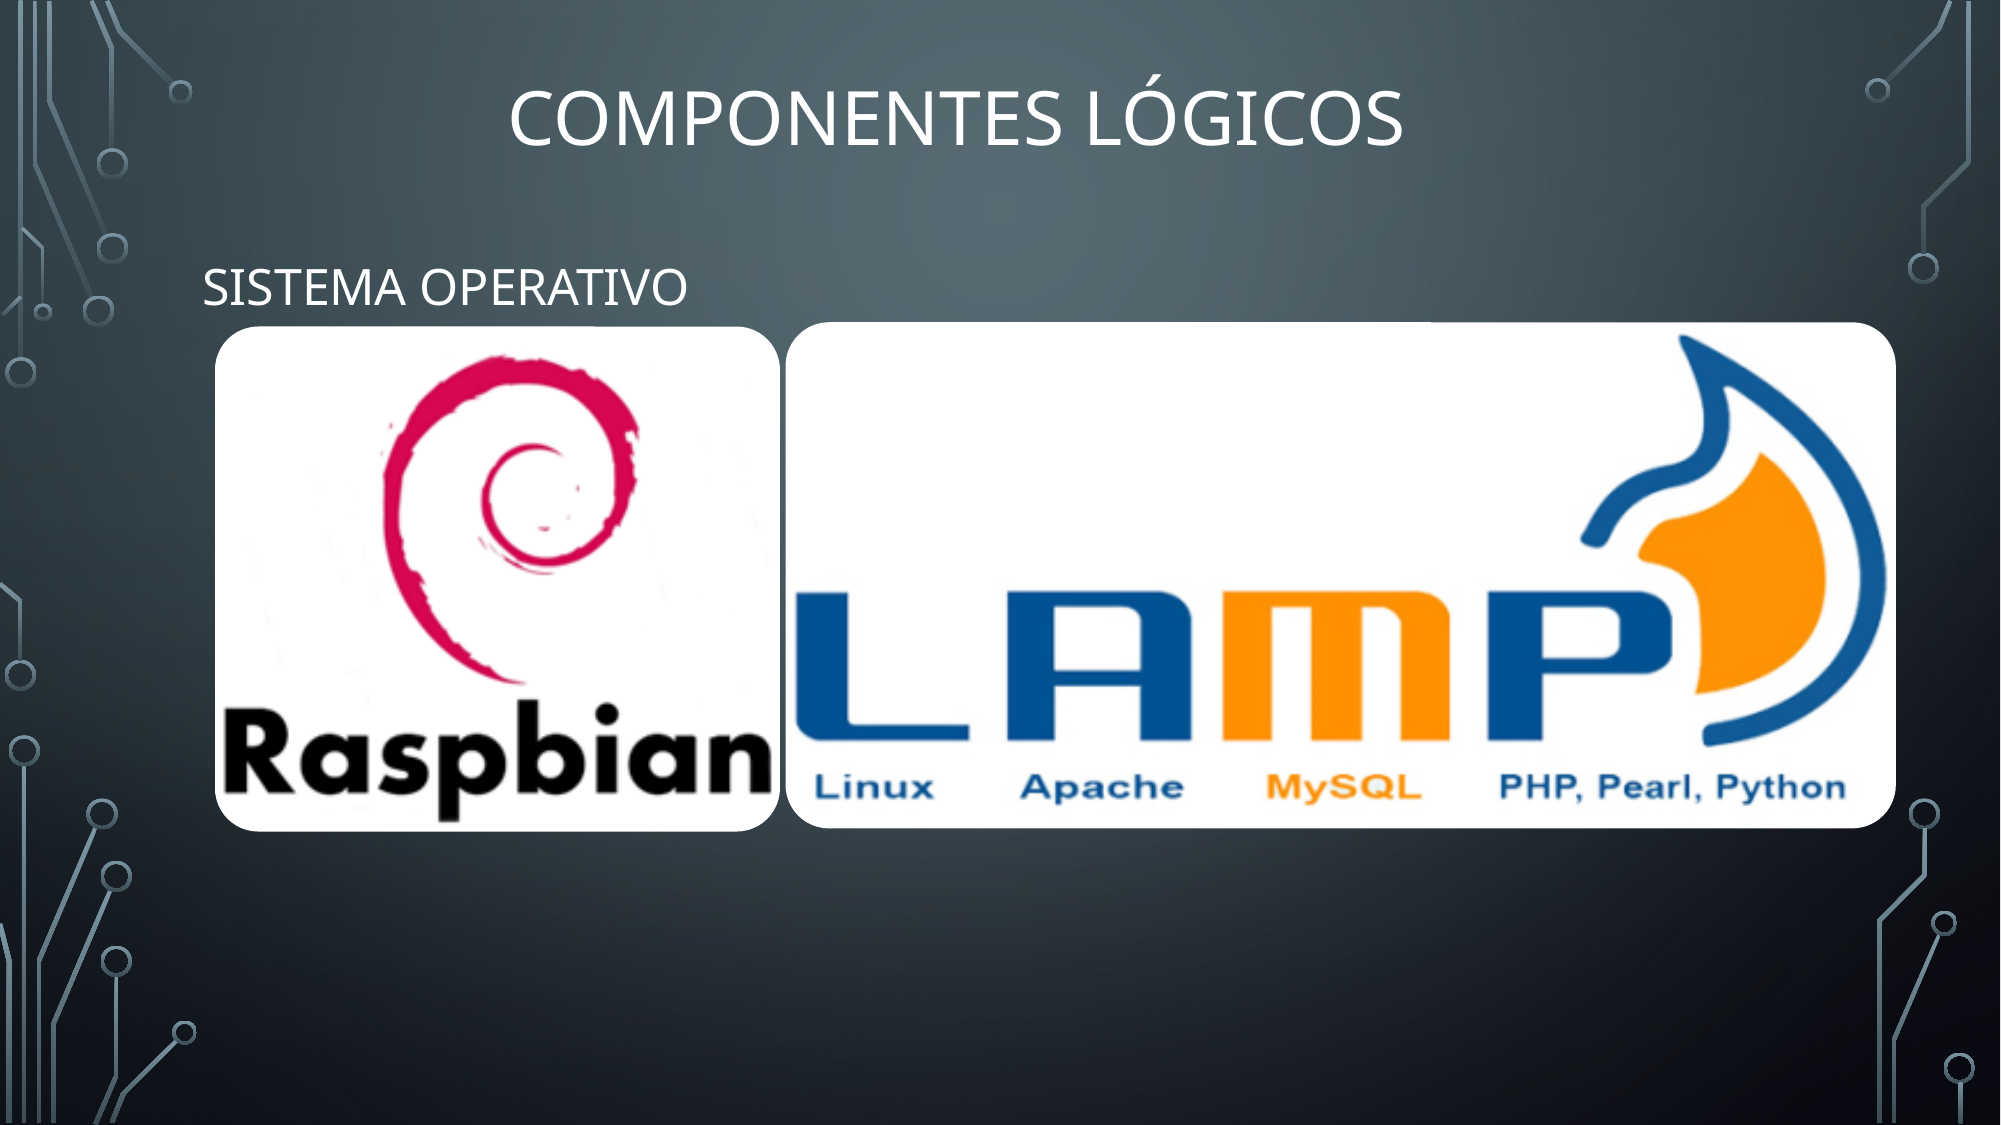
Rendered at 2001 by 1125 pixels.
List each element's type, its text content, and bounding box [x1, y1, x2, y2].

picture [785, 321, 1897, 829]
picture [214, 326, 781, 832]
text_box SISTEMA OPERATIVO [185, 228, 708, 351]
title Componentes lógicos [492, 0, 1990, 243]
